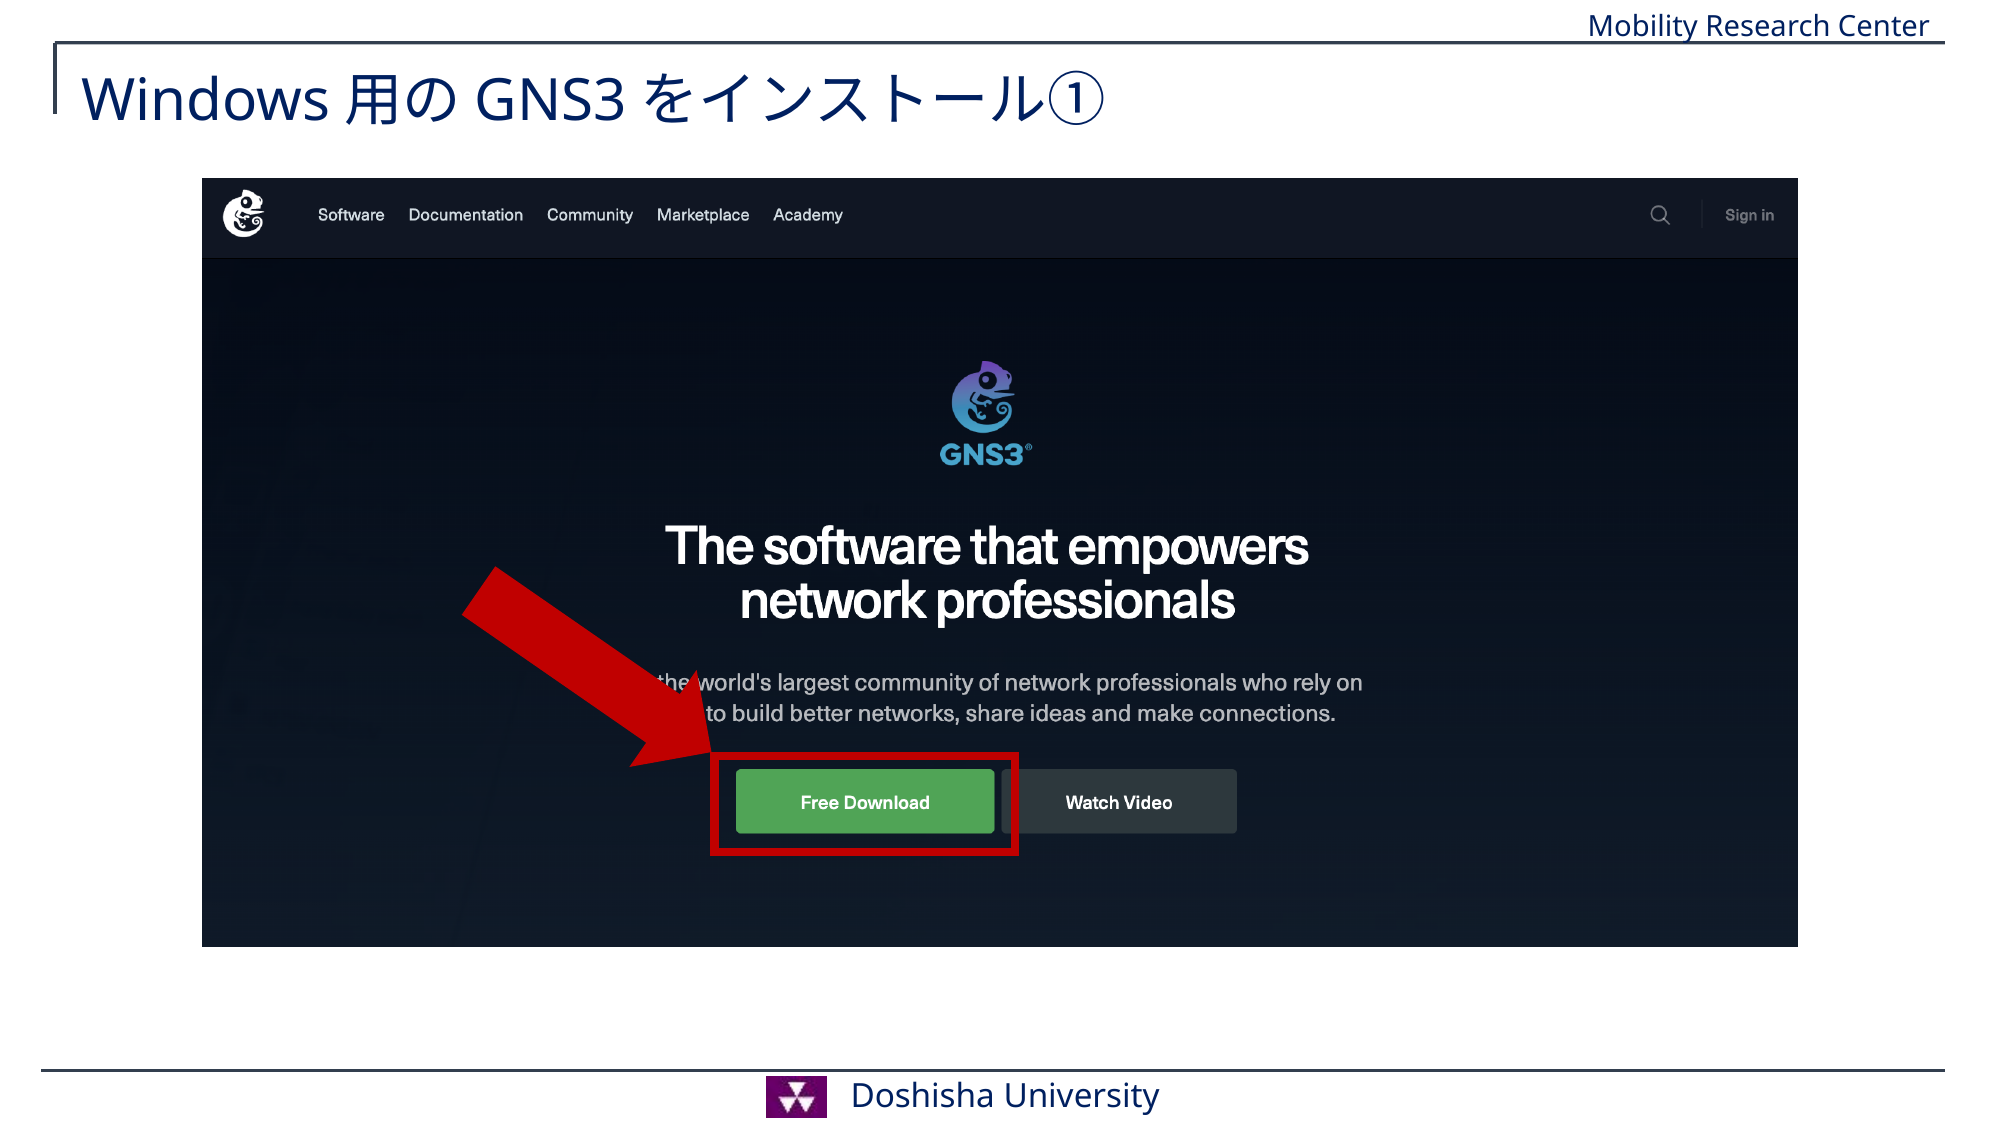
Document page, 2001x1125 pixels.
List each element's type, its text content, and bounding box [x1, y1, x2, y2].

title Windows用のGNS3をインストール① [66, 54, 1945, 149]
picture [766, 1076, 827, 1118]
picture [202, 178, 1798, 947]
